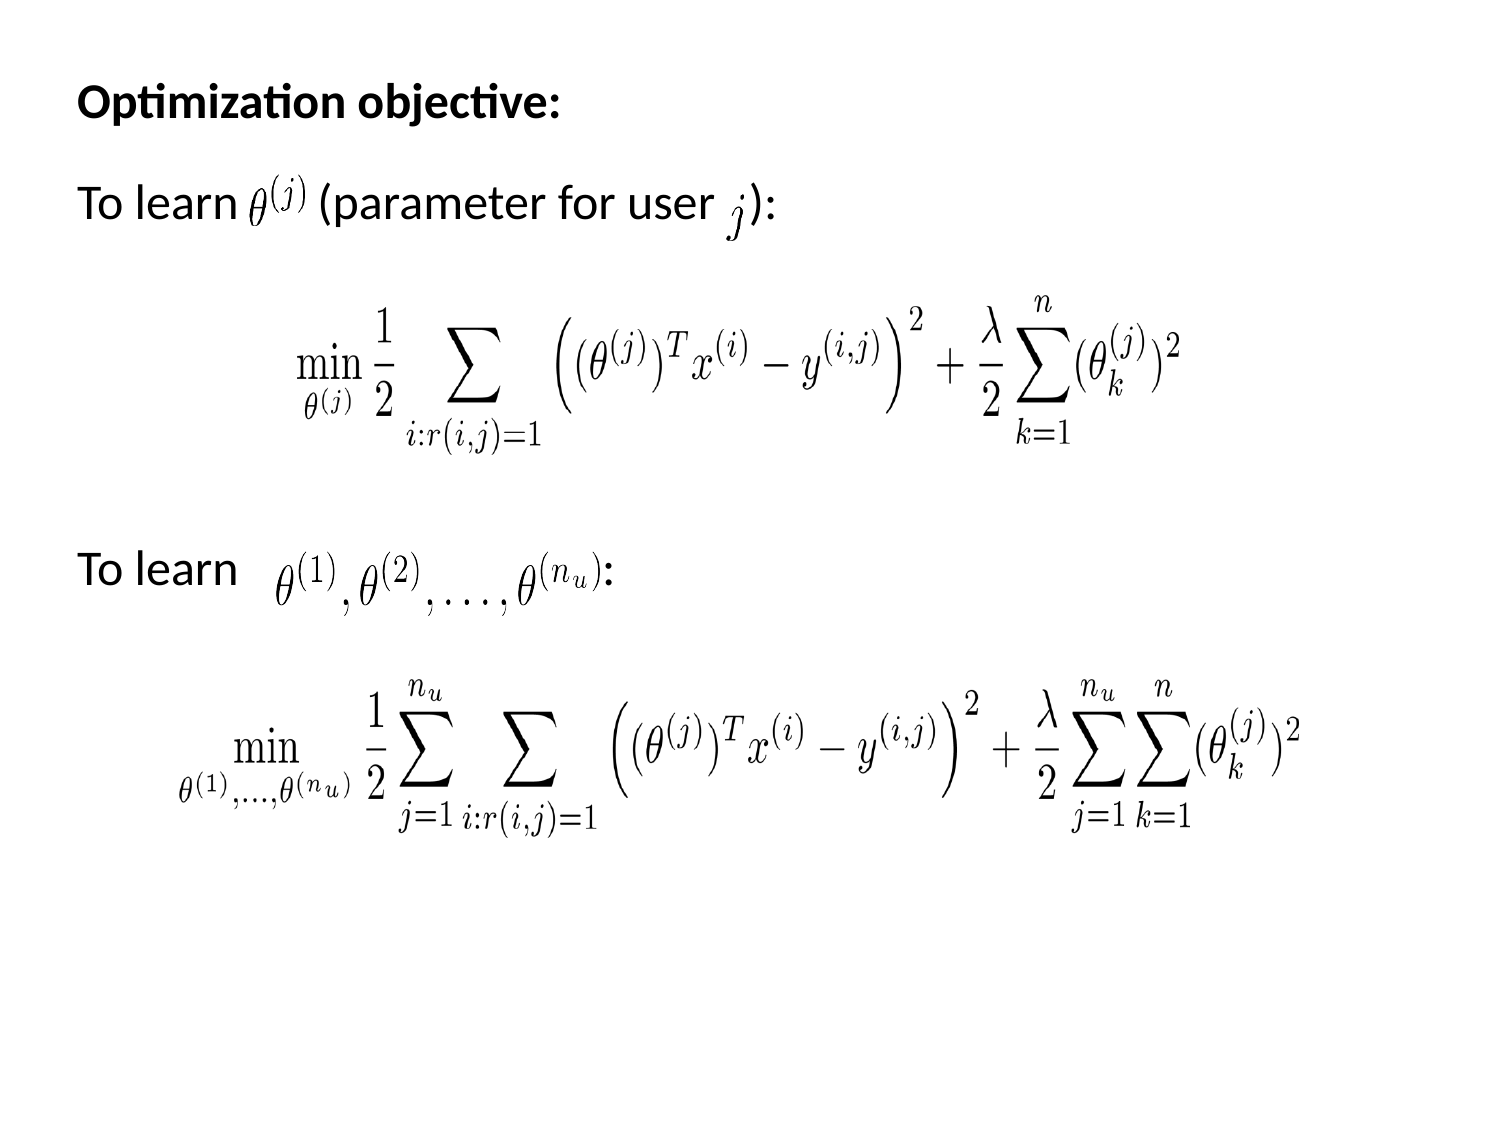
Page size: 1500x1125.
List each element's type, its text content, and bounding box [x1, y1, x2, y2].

picture [276, 551, 600, 616]
text_box To learn : [62, 528, 1425, 603]
text_box To learn (parameter for user ): [62, 161, 1425, 237]
picture [179, 678, 1299, 839]
picture [726, 194, 744, 241]
picture [249, 174, 305, 226]
picture [297, 295, 1179, 455]
text_box Optimization objective: [62, 60, 1425, 136]
